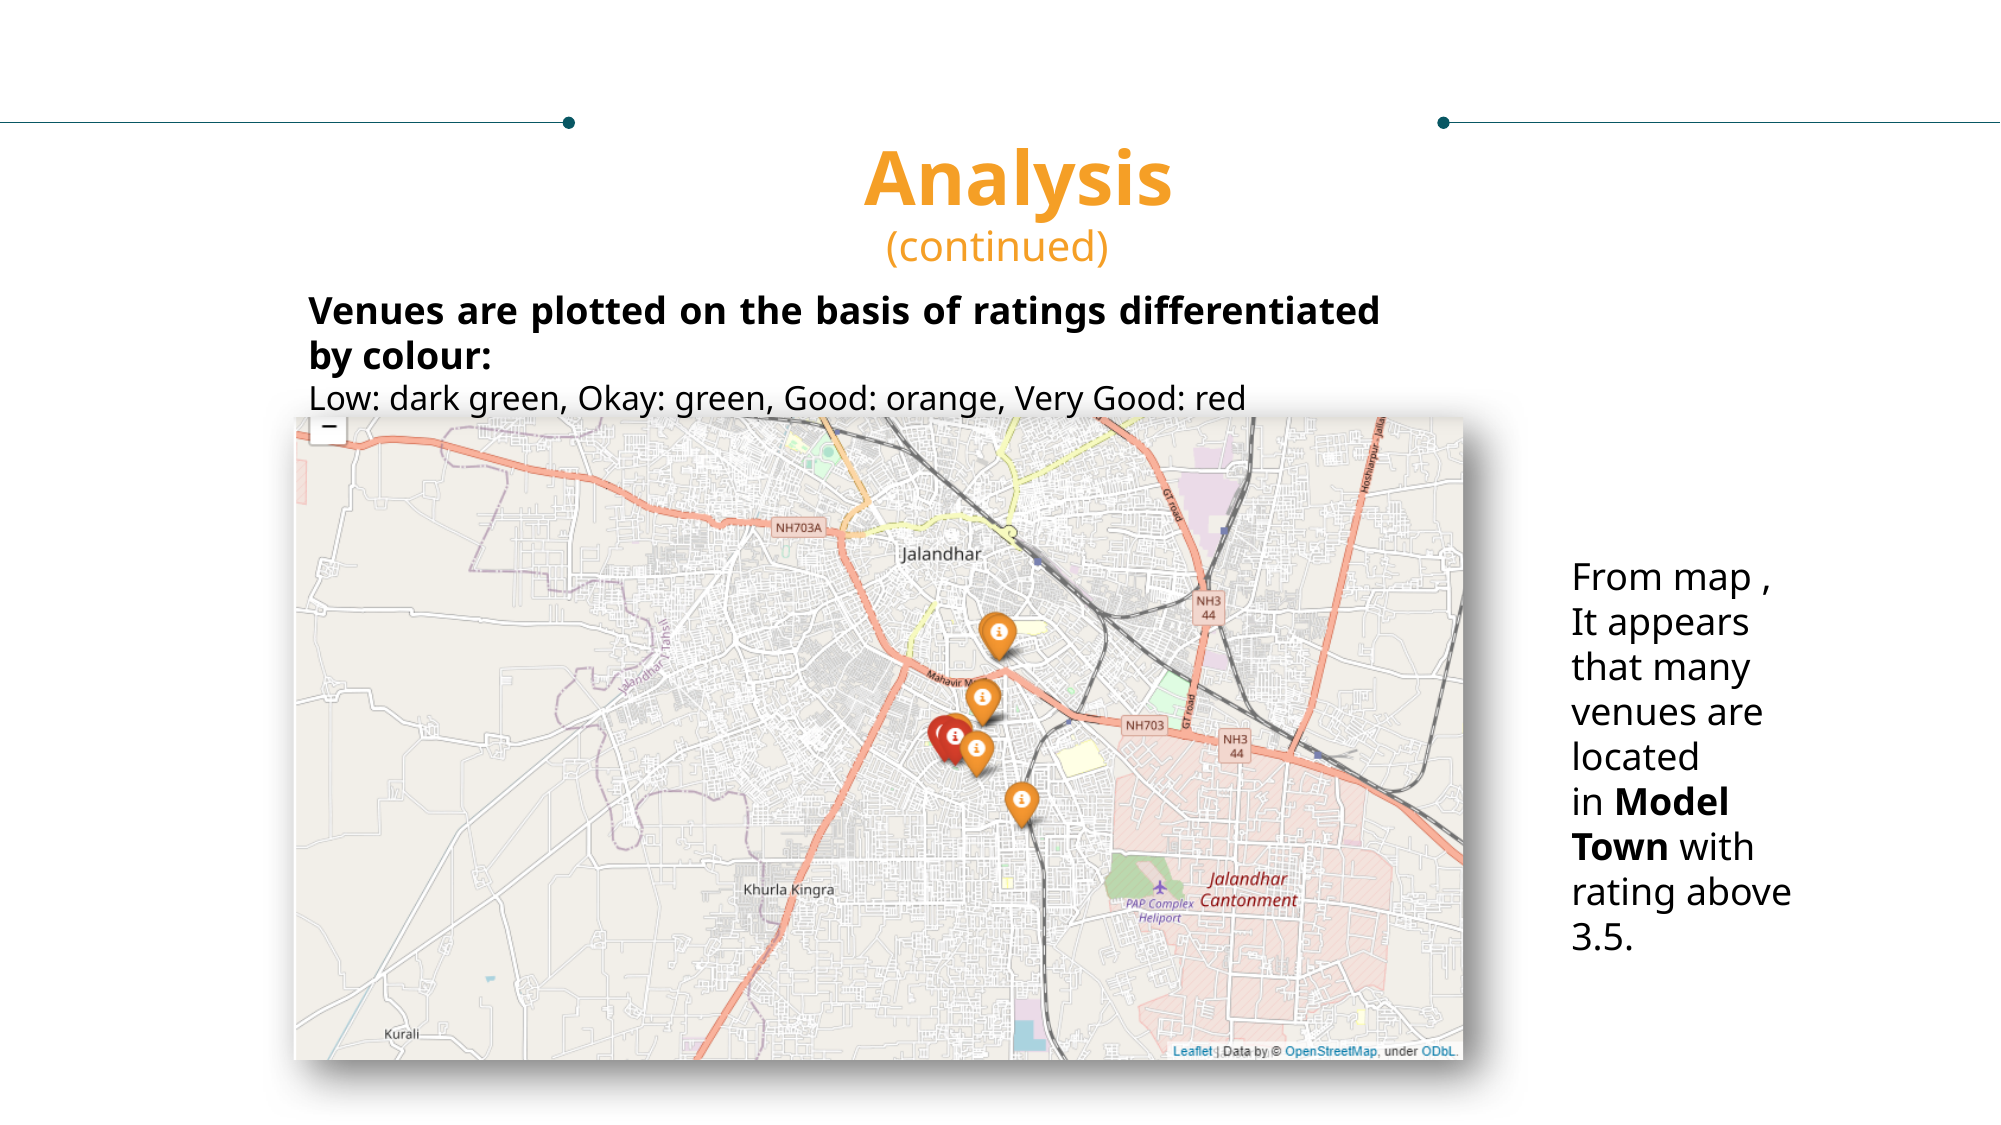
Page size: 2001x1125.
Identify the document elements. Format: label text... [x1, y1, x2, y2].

text_box From map , It appears that many venues are located in Model Town with rating above 3.5. [1556, 545, 1820, 966]
text_box Analysis (continued) [849, 122, 1214, 278]
text_box Venues are plotted on the basis of ratings differentiated by colour: Low: dark green, Okay: green, Good: orange, Very Good: red [293, 279, 1398, 417]
picture [293, 417, 1464, 1060]
